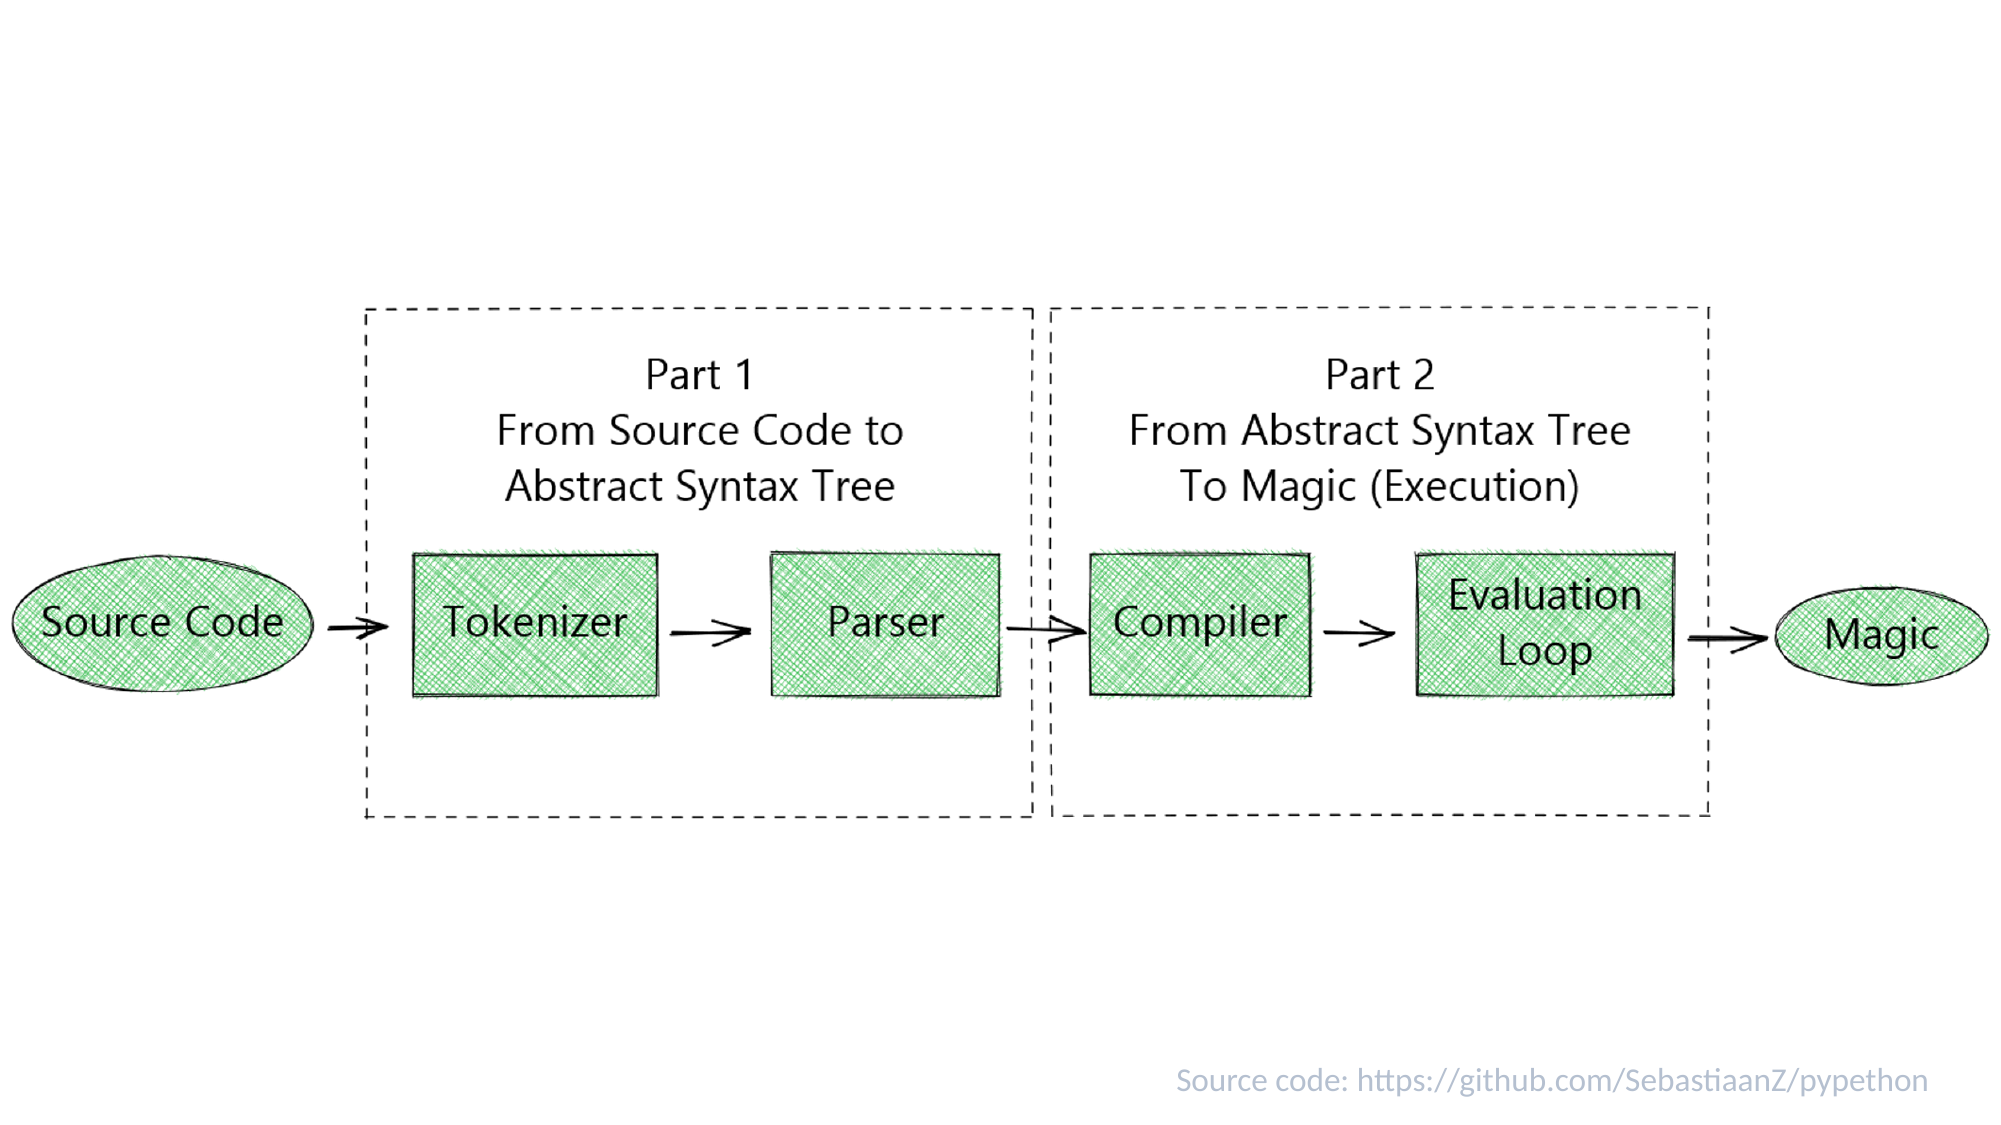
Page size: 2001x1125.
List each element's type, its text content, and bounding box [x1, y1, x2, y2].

footer Source code: https://github.com/SebastiaanZ/pypethon [55, 1050, 1945, 1111]
picture [0, 295, 2000, 829]
